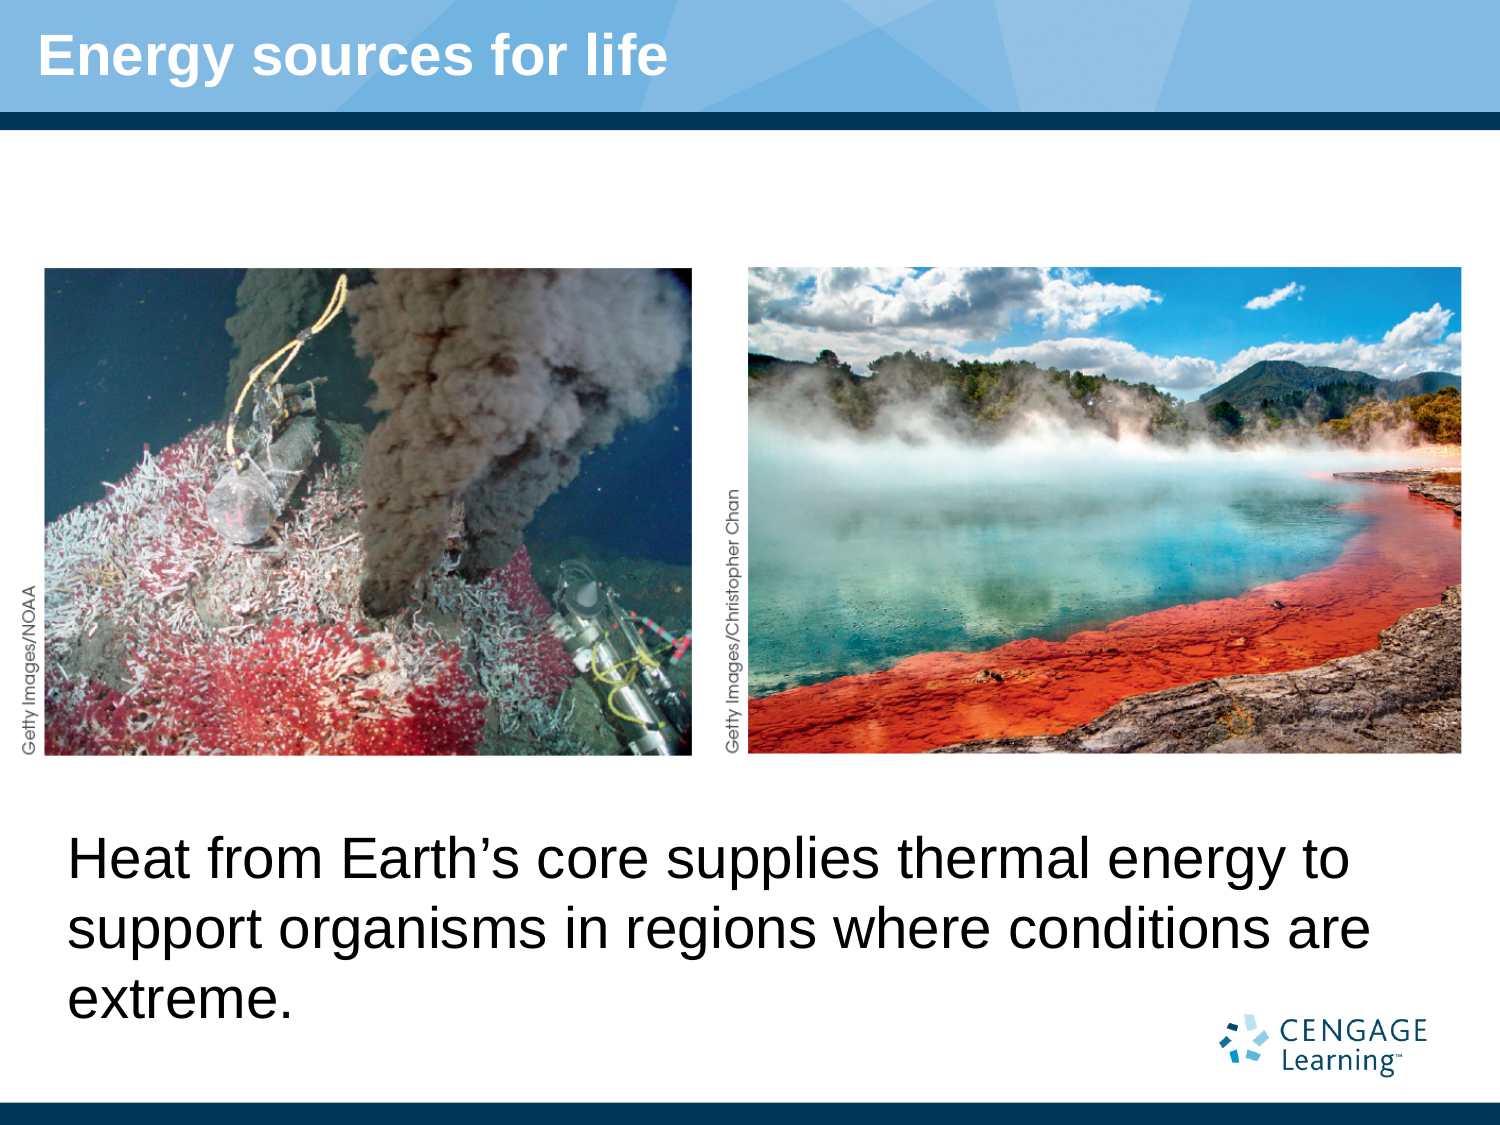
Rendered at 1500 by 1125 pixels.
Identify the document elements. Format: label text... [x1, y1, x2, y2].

picture [0, 0, 1500, 112]
picture [1195, 1038, 1450, 1101]
picture [0, 249, 1462, 766]
text_box Heat from Earth’s core supplies thermal energy to support organisms in regions where conditions are extreme. [52, 812, 1453, 1038]
title Energy sources for life [37, 24, 826, 101]
picture [1453, 300, 1462, 310]
